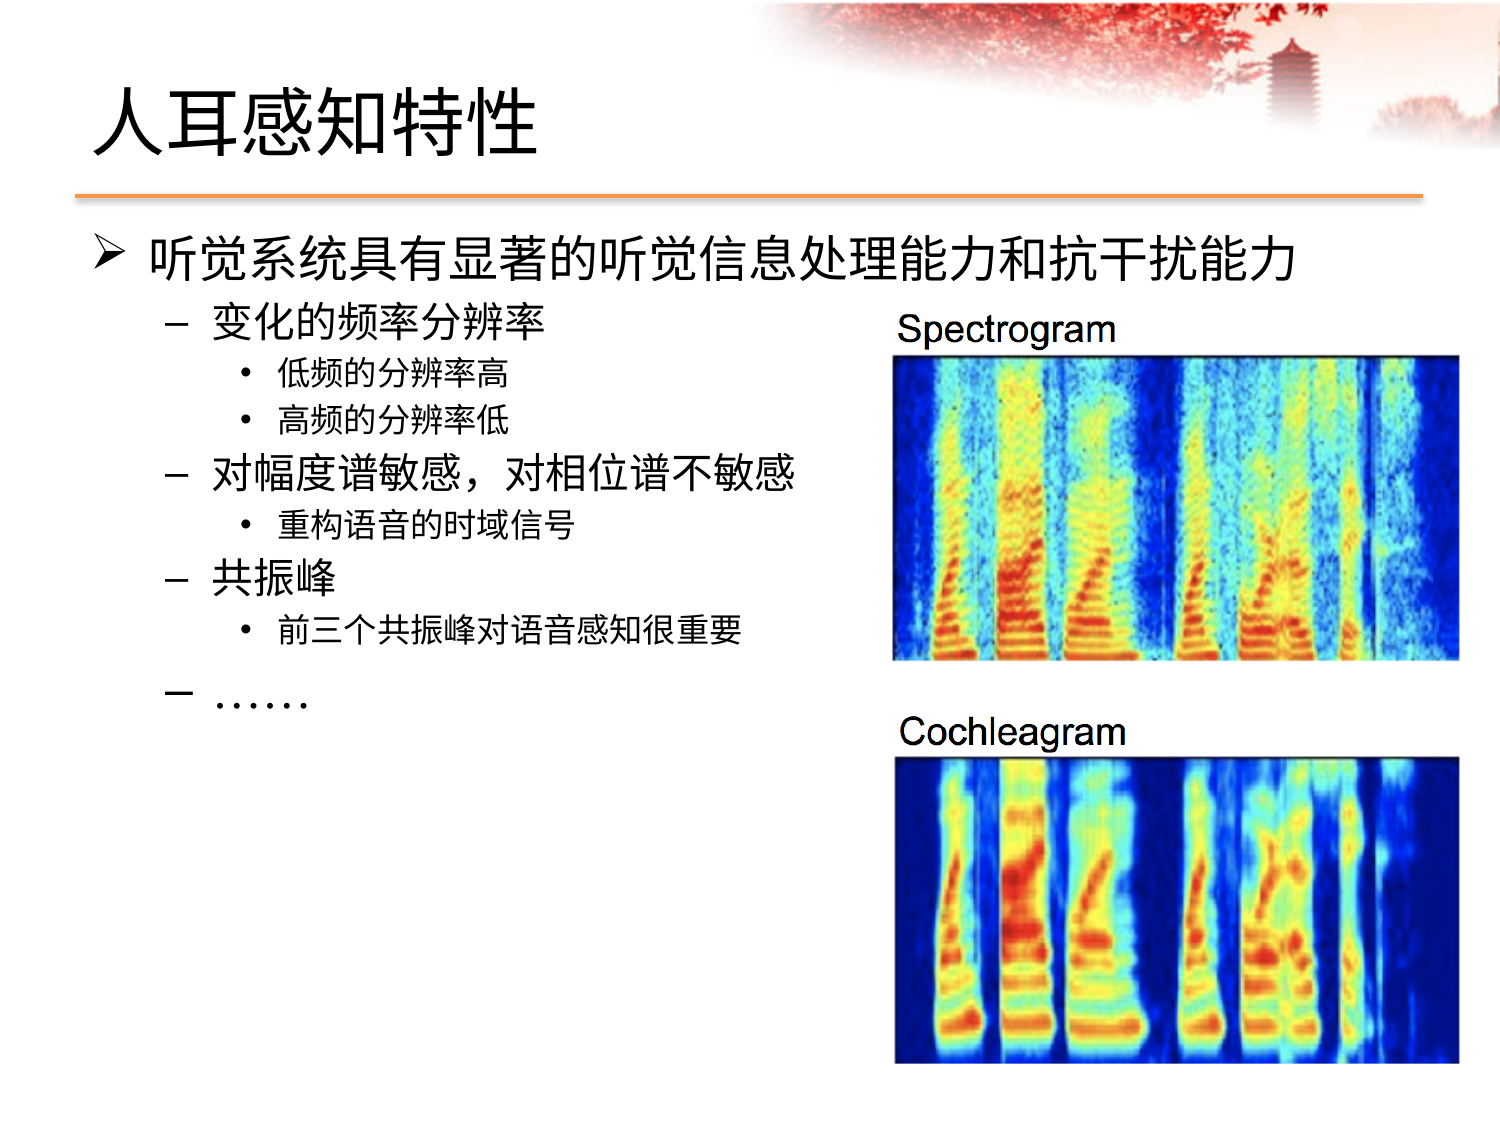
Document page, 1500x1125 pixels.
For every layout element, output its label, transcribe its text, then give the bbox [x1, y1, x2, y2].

picture [878, 302, 1478, 1070]
list 听觉系统具有显著的听觉信息处理能力和抗干扰能力 变化的频率分辨率 低频的分辨率高 高频的分辨率低 对幅度谱敏感，对相位谱不敏感 重构语音的时域信号 共振峰 前三个共振峰对语音感知很重要 …… [75, 219, 1425, 1005]
picture [737, 2, 1500, 149]
title 人耳感知特性 [75, 45, 1425, 197]
